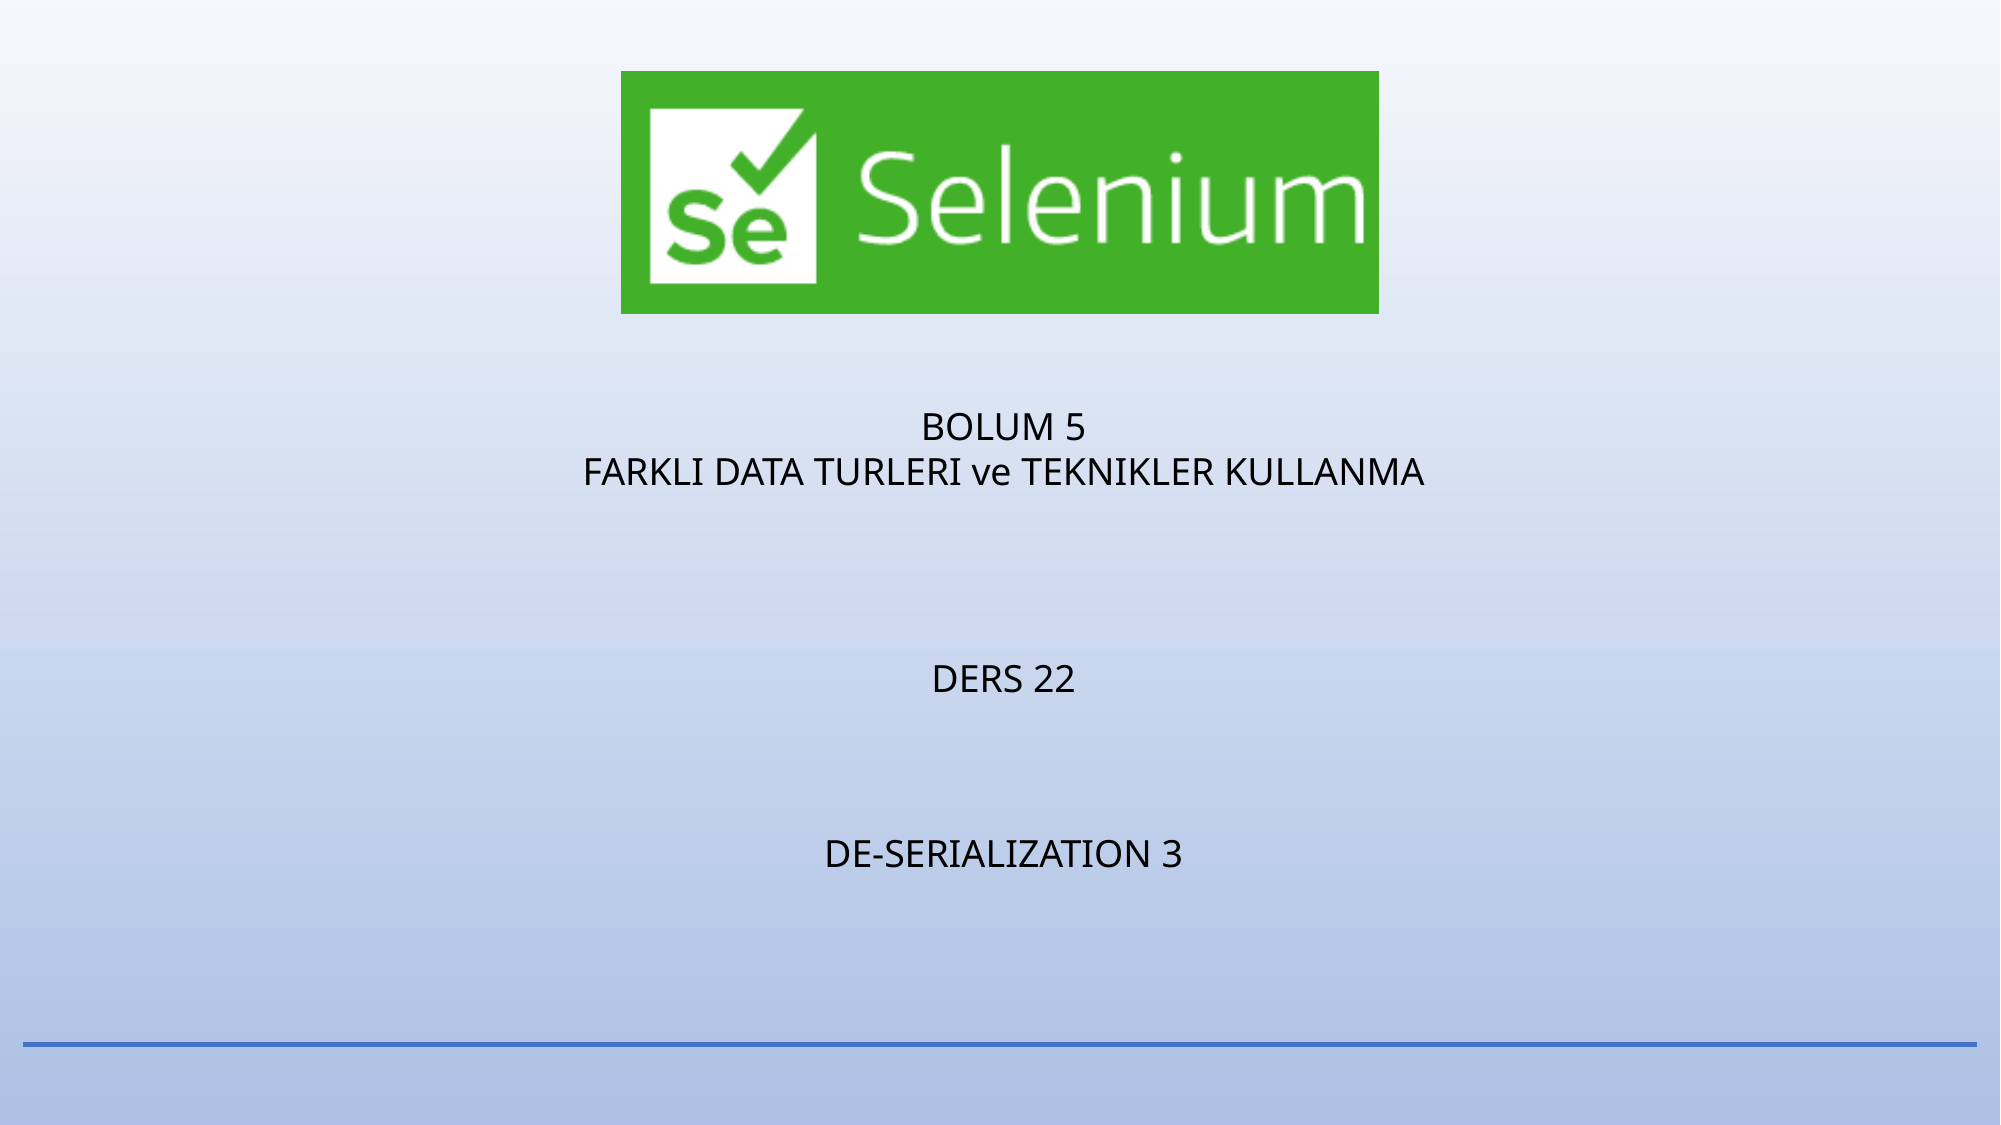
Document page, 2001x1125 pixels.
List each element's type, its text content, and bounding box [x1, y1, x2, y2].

picture [621, 71, 1379, 314]
text_box BOLUM 5 FARKLI DATA TURLERI ve TEKNIKLER KULLANMA [564, 395, 1443, 501]
text_box DERS 22 [866, 647, 1142, 708]
text_box DE-SERIALIZATION 3 [686, 823, 1322, 883]
